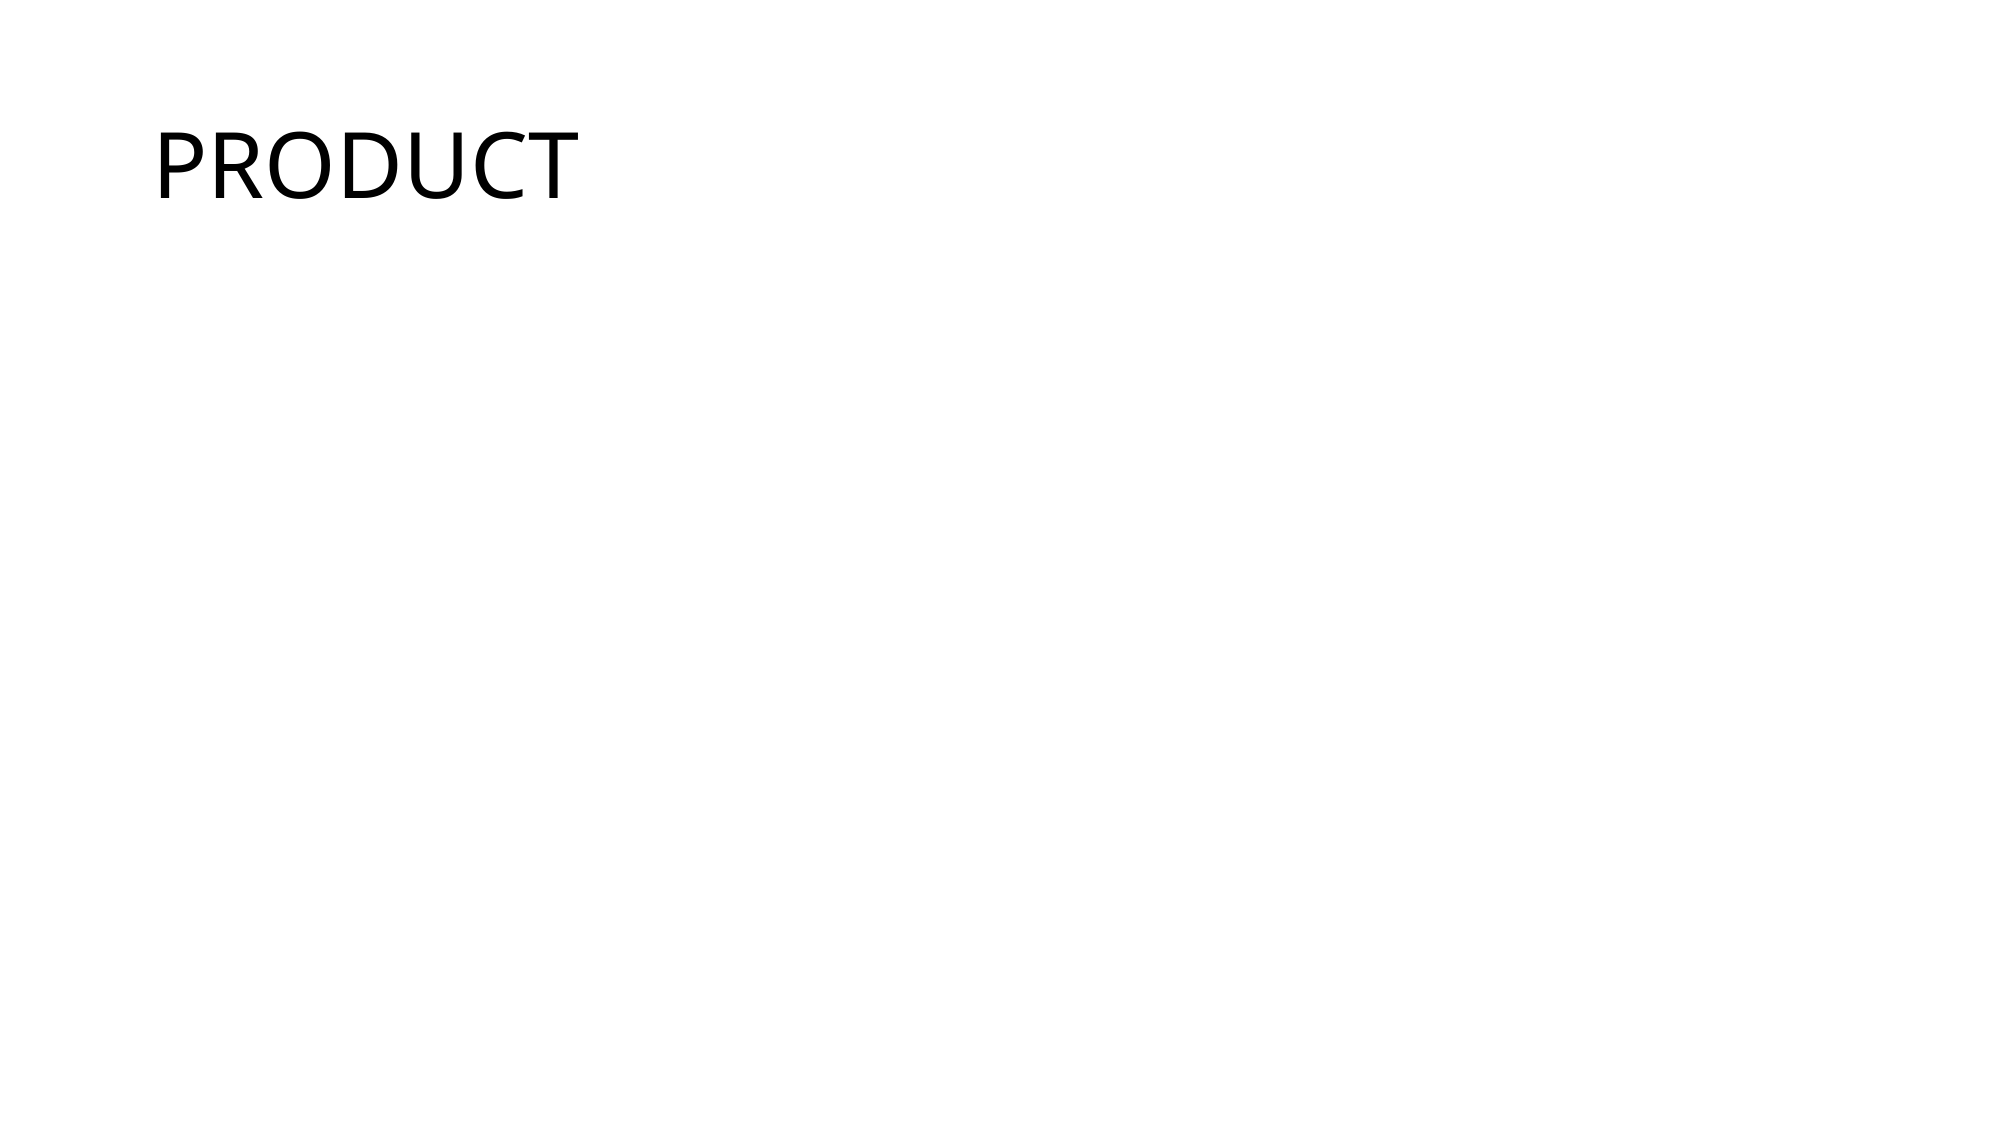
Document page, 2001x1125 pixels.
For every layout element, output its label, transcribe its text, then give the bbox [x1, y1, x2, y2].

title PRODUCT [137, 59, 1863, 278]
